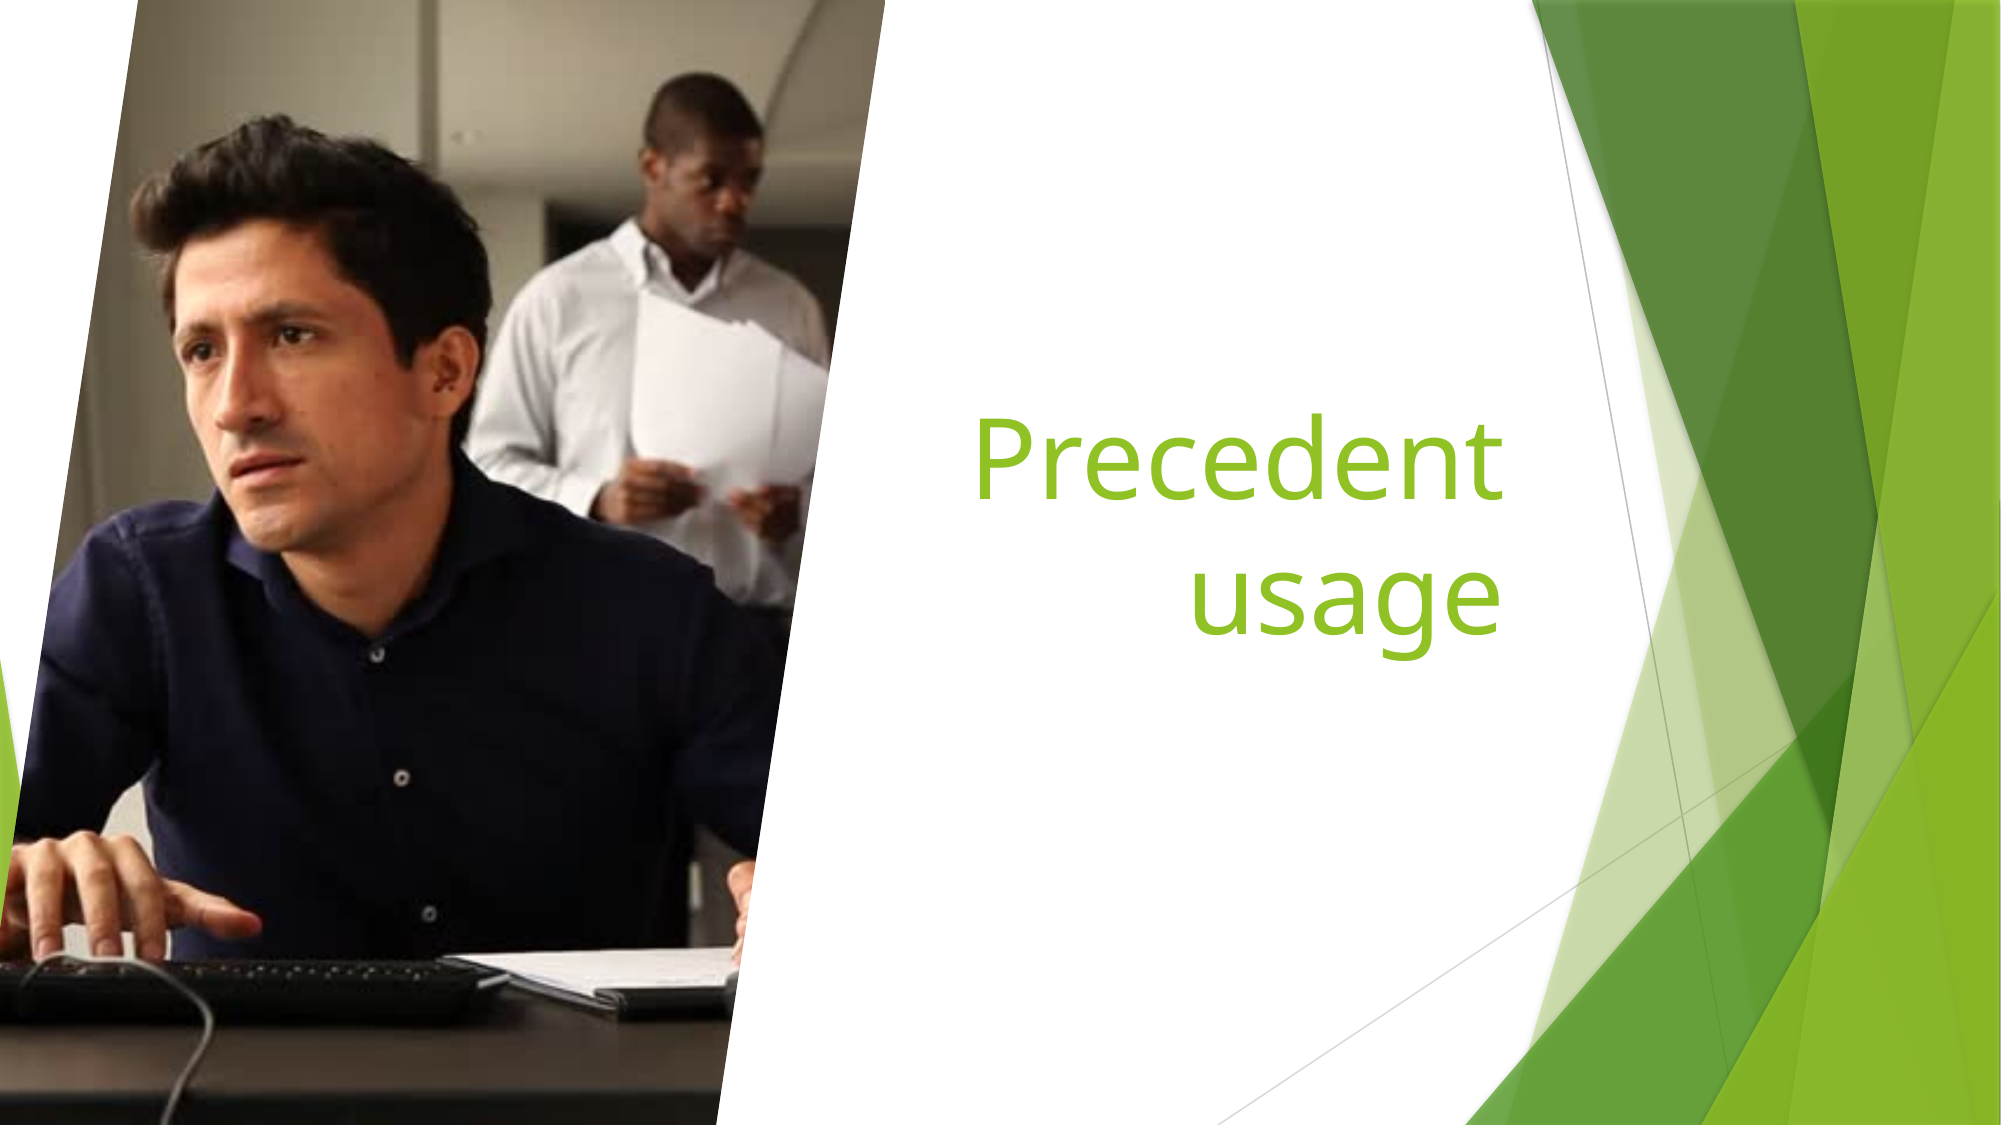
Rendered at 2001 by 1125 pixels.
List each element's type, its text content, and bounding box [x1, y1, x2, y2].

title Precedent usage [890, 275, 1521, 665]
picture [0, 0, 886, 1125]
